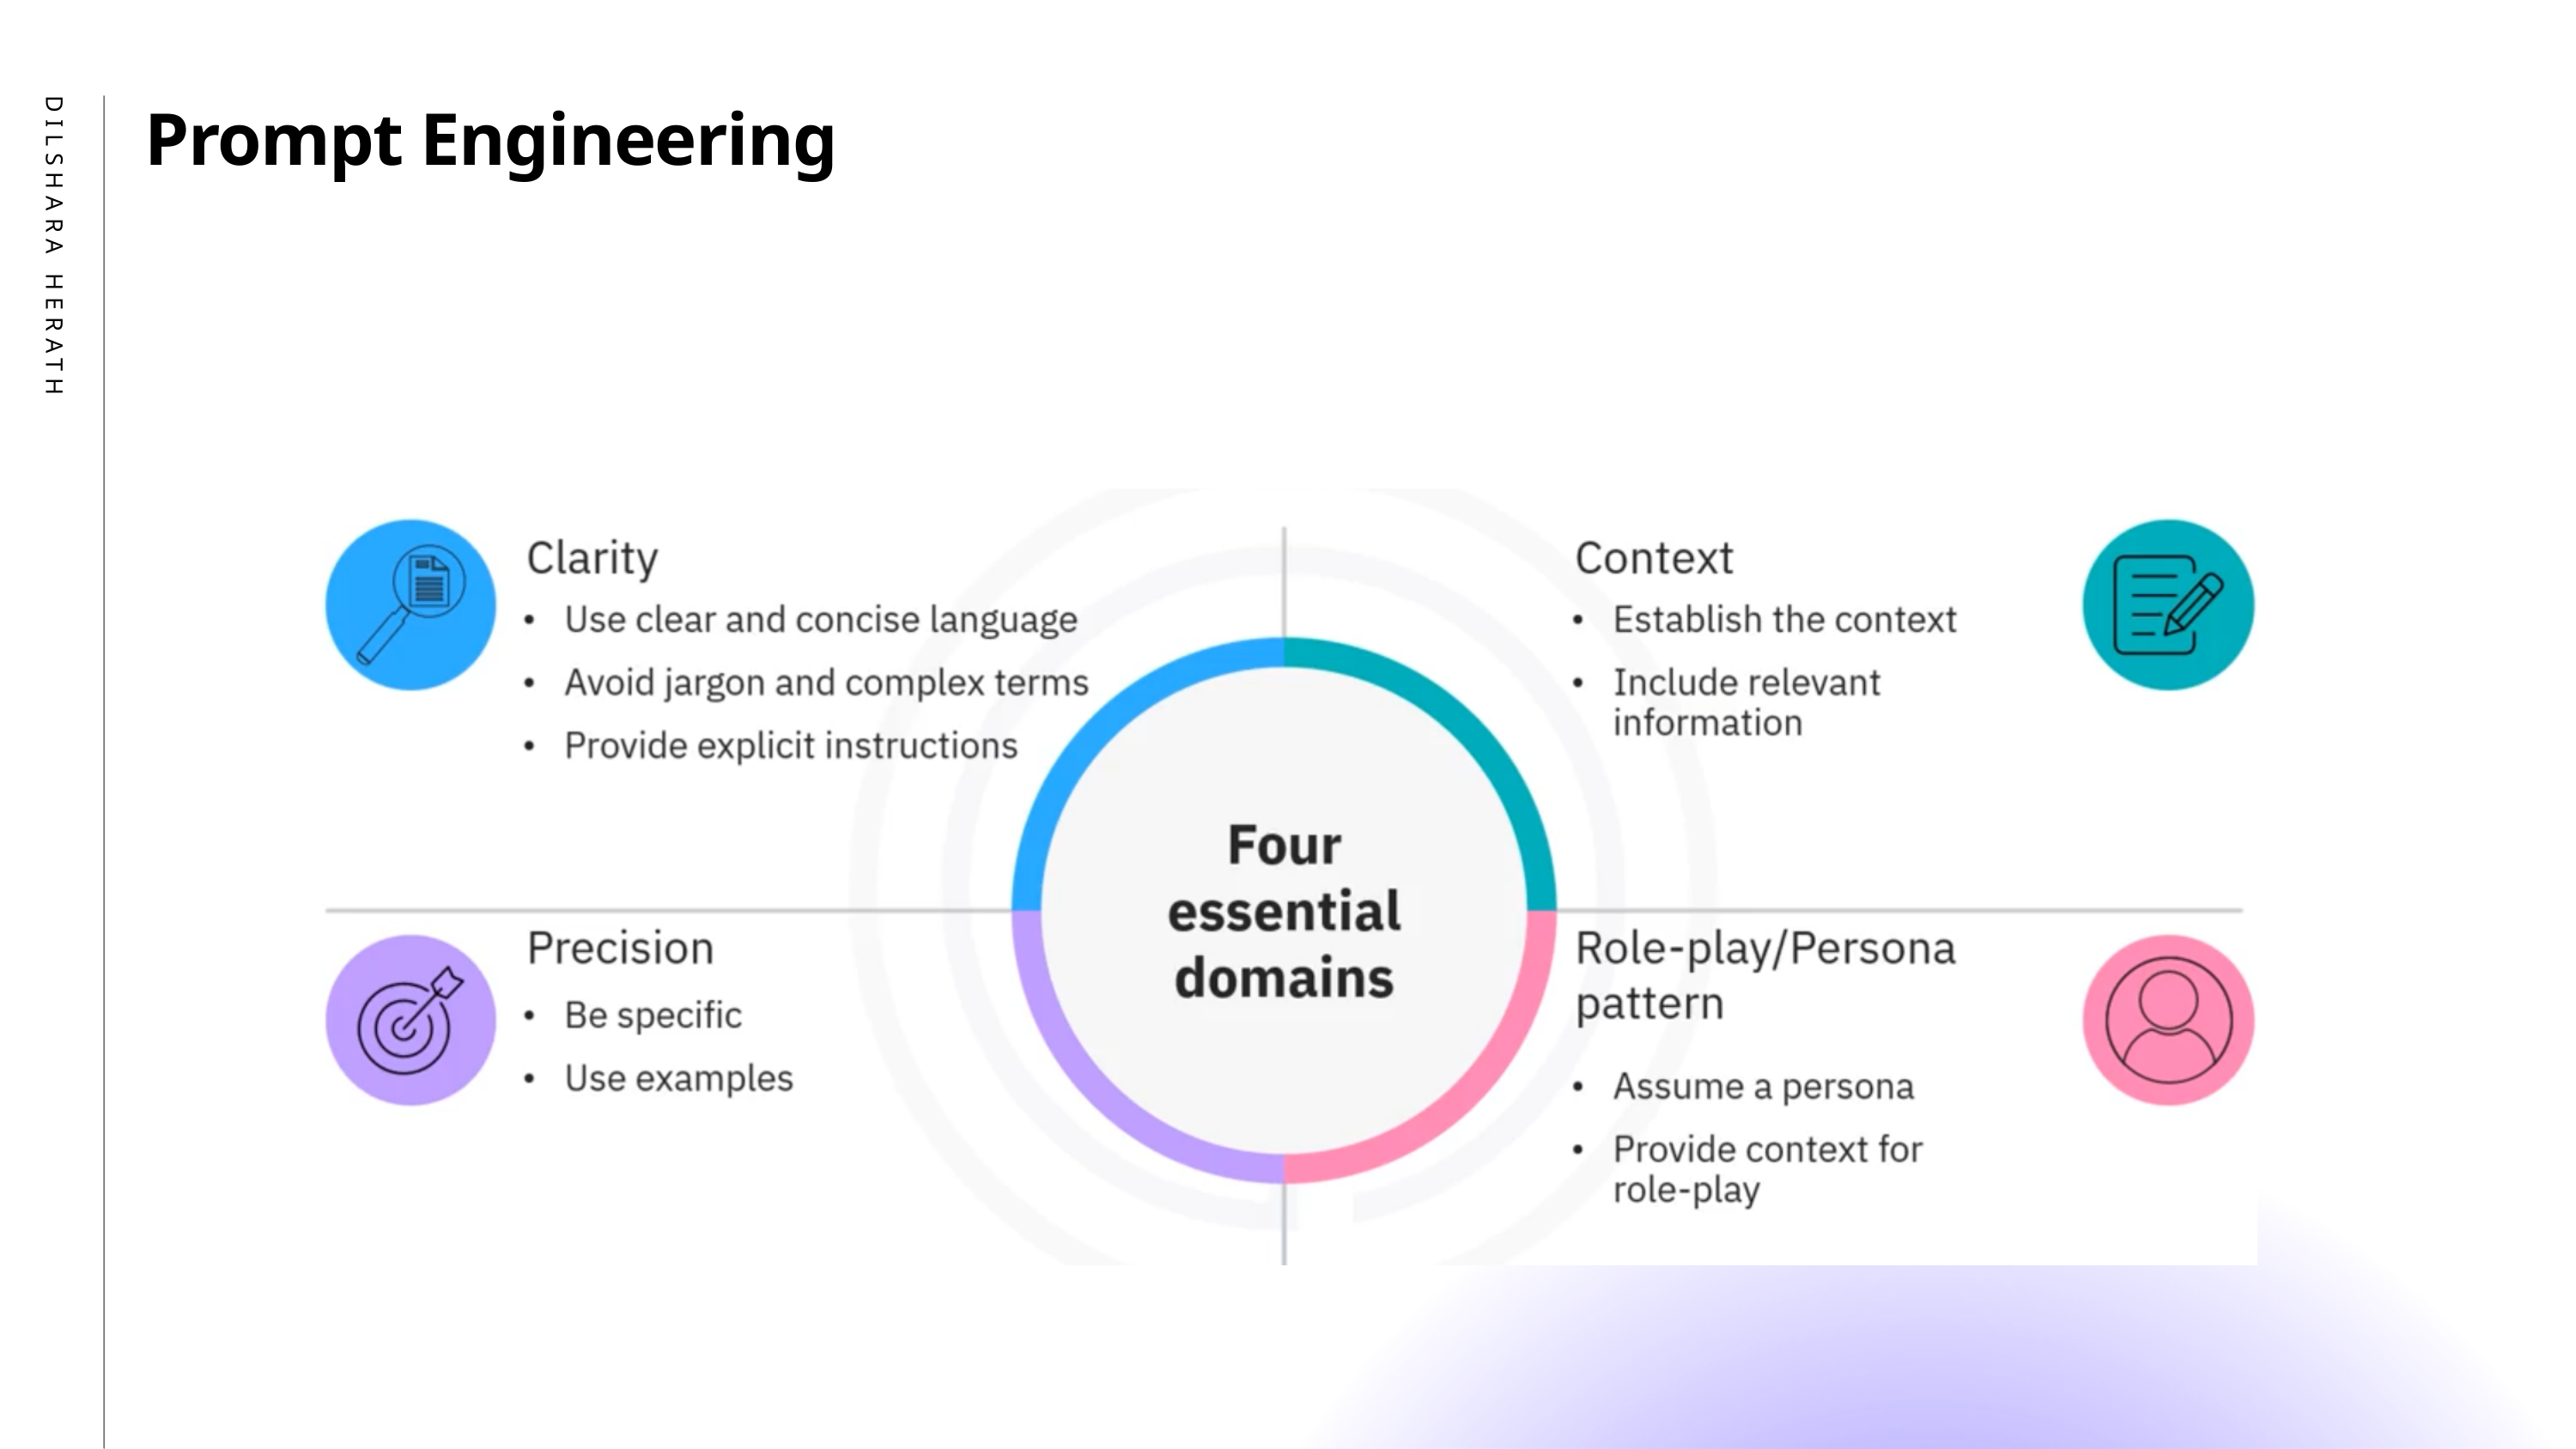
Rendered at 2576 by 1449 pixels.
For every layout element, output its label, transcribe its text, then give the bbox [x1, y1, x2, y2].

text_box DILSHARA HERATH [41, 95, 75, 530]
text_box [318, 488, 2258, 1265]
text_box Prompt Engineering [144, 103, 1434, 180]
text_box [1172, 1108, 2576, 1449]
